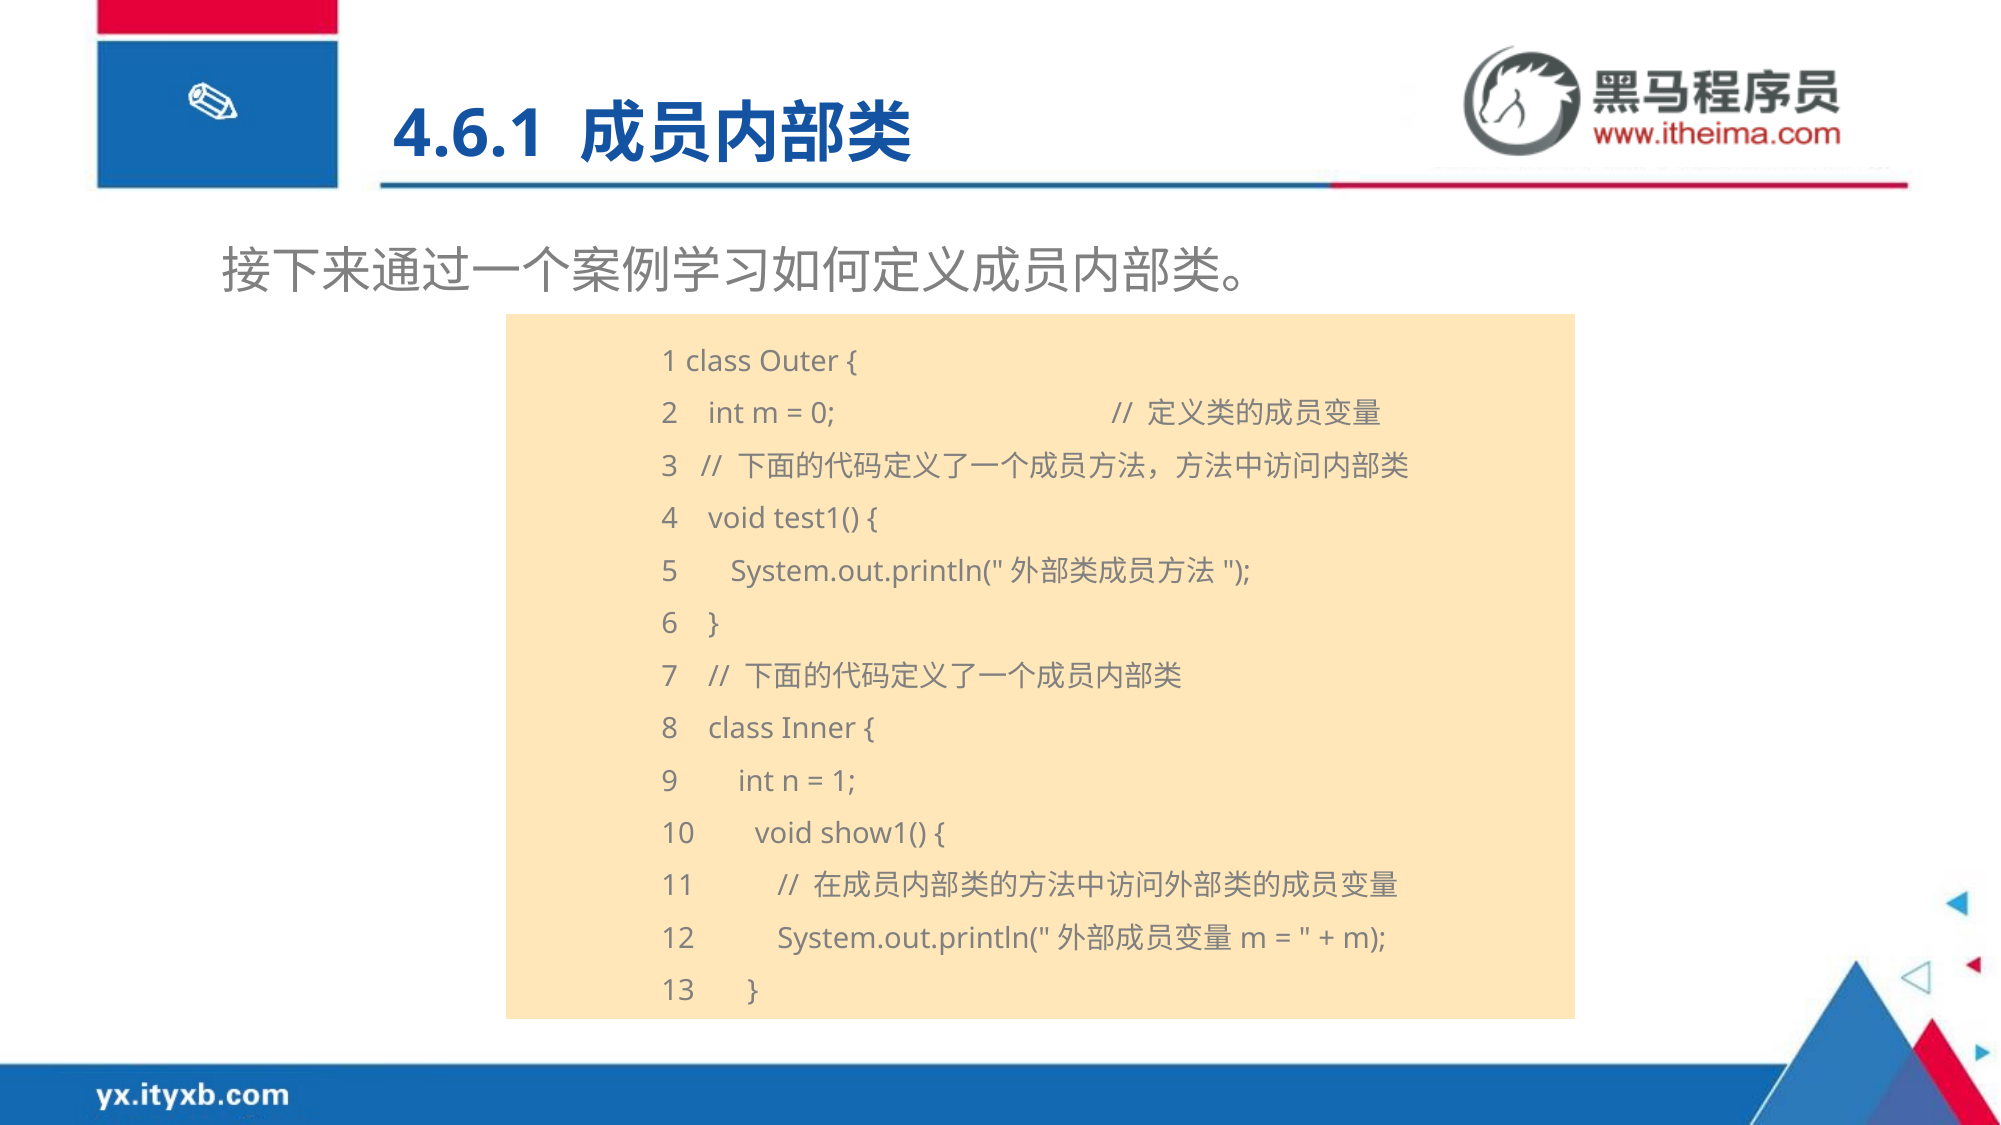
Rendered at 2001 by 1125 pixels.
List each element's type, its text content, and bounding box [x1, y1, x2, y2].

text_box 接下来通过一个案例学习如何定义成员内部类。 [206, 201, 1909, 310]
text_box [506, 314, 1575, 1022]
text_box 4.6.1 成员内部类 [379, 82, 1594, 177]
picture [0, 0, 2001, 1125]
